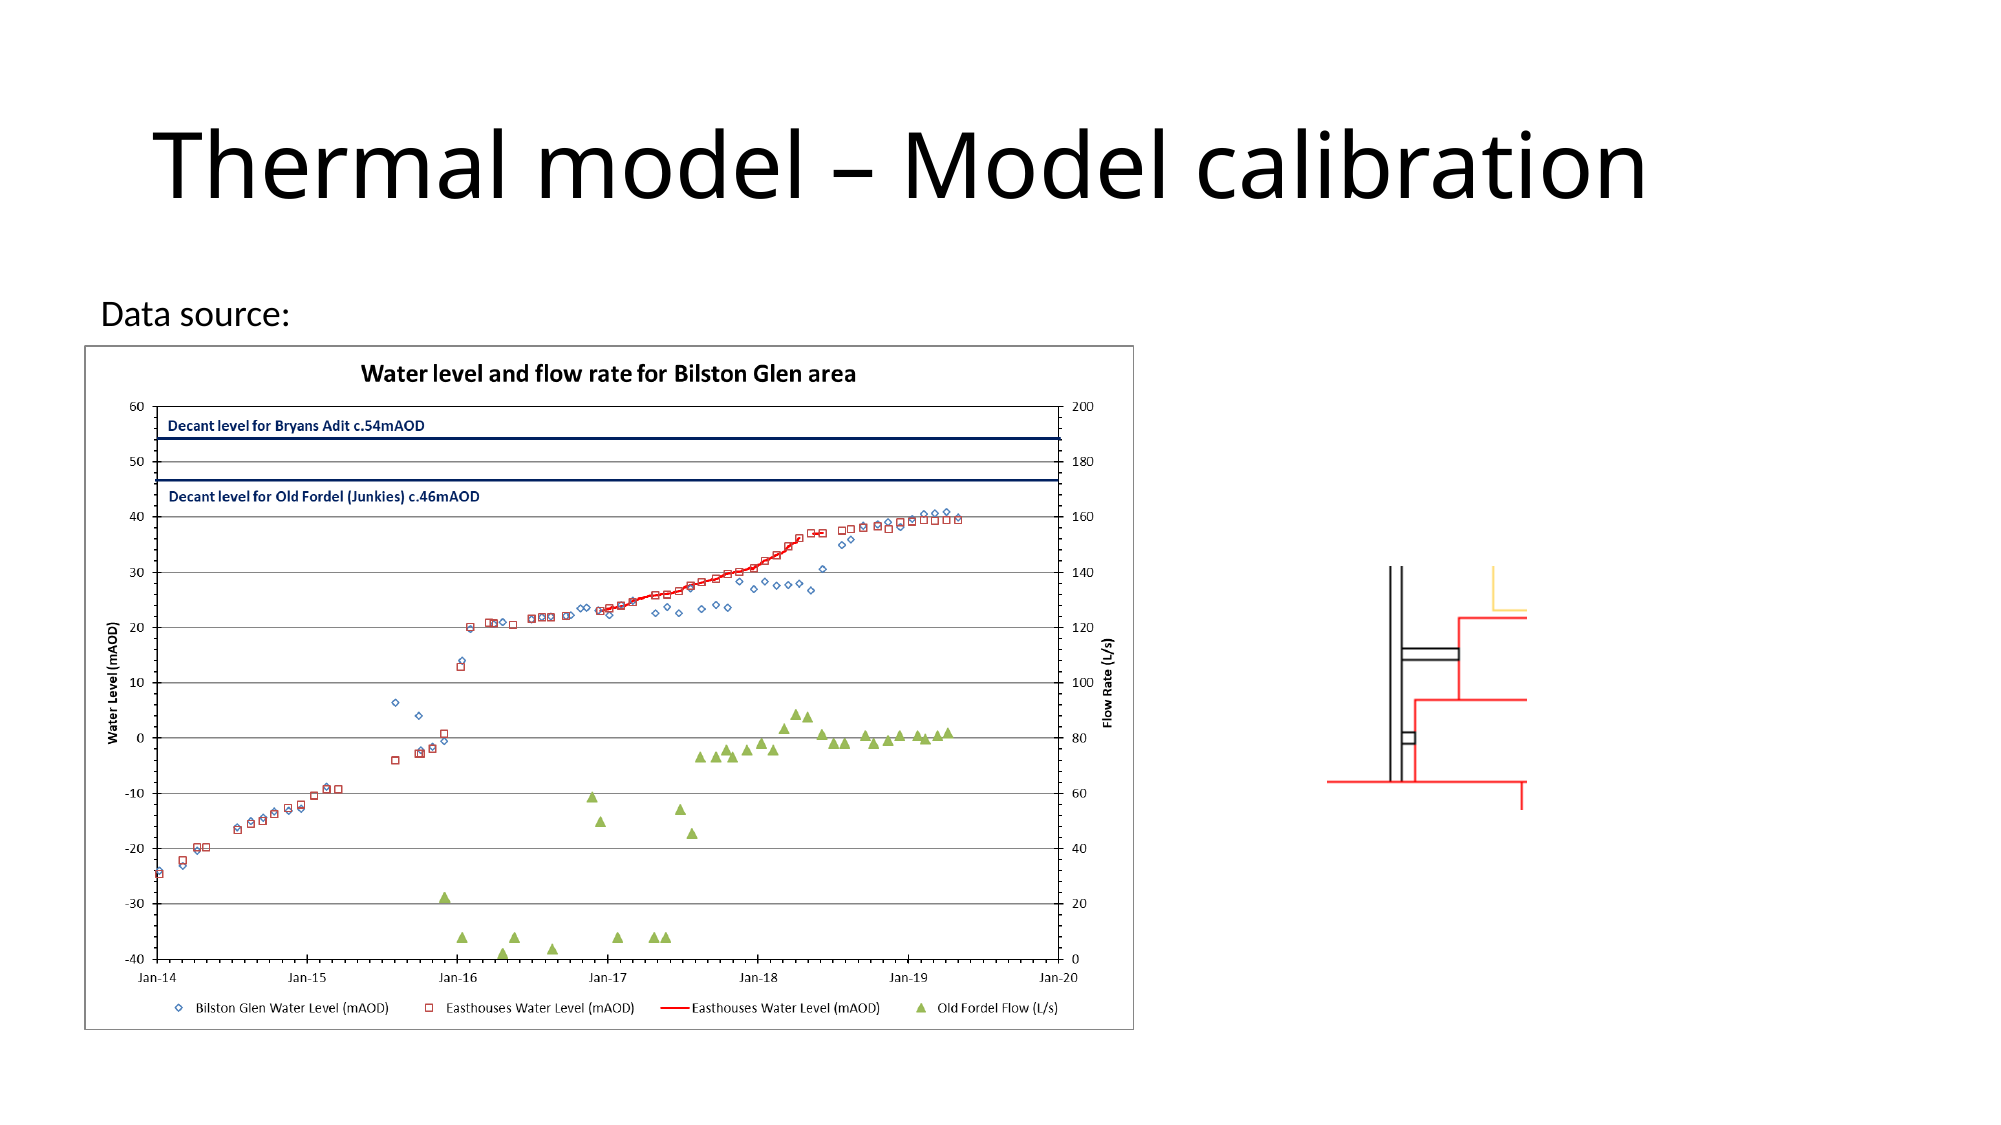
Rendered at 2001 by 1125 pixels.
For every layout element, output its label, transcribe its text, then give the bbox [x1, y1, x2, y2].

picture [1326, 566, 1527, 810]
picture [84, 345, 1134, 1030]
title Thermal model – Model calibration [137, 59, 1863, 278]
text_box Data source: [86, 281, 307, 341]
